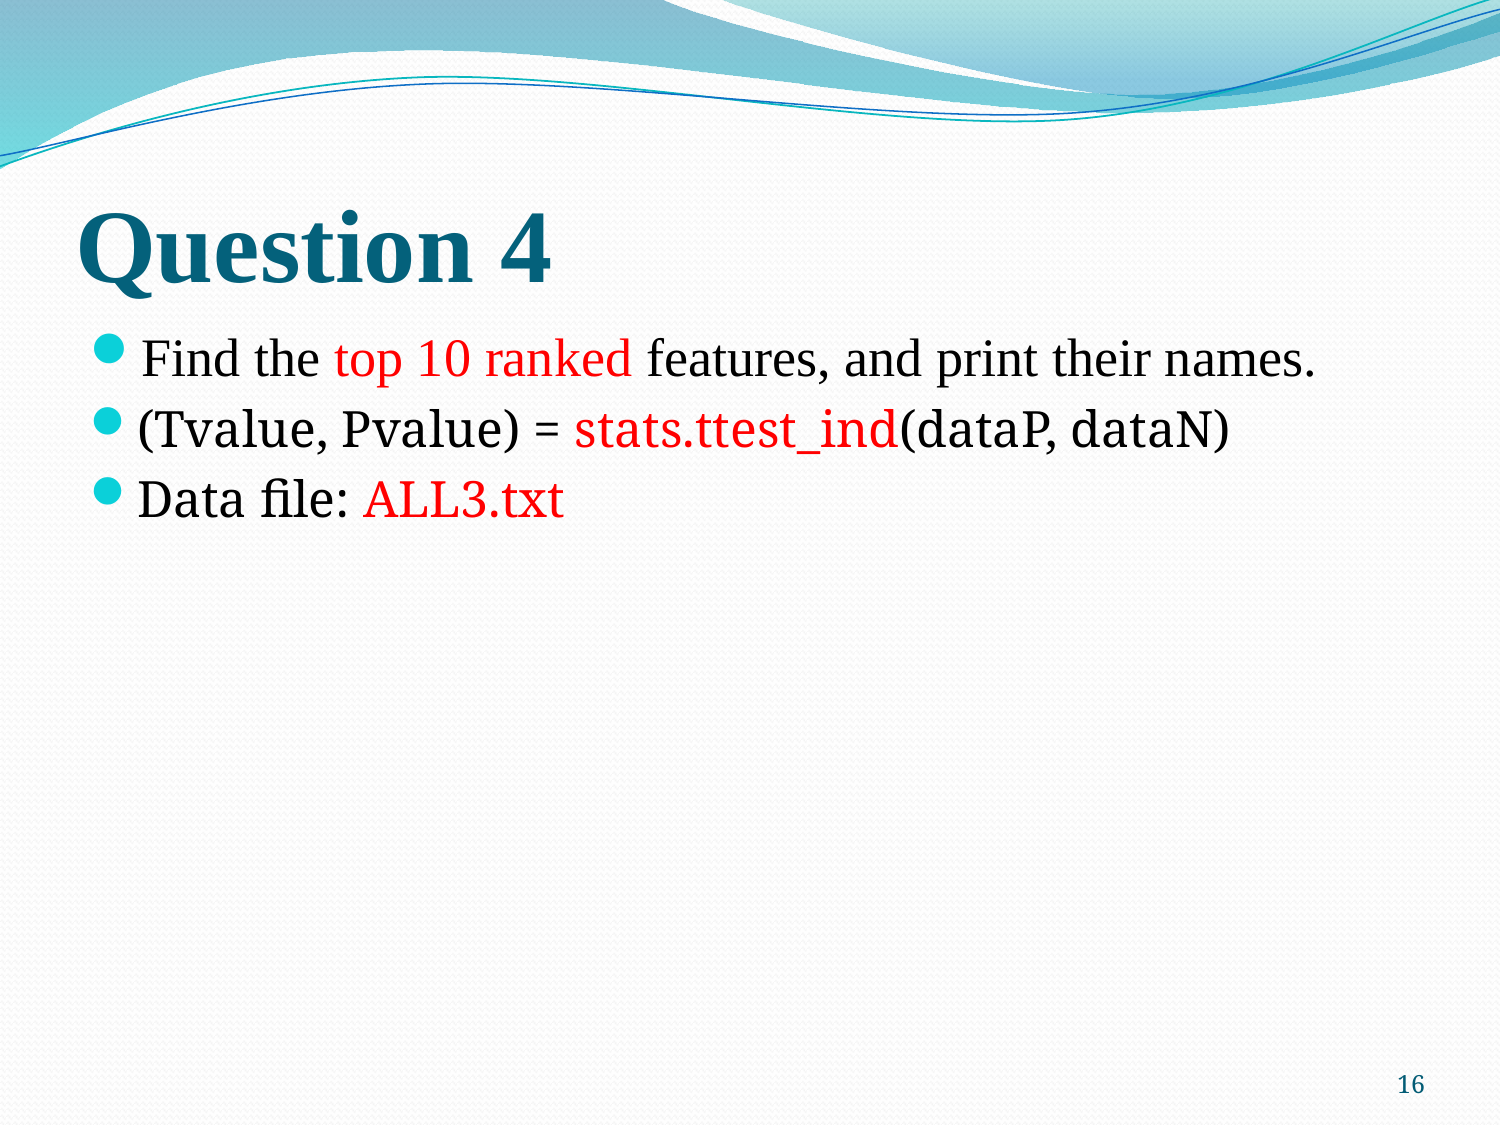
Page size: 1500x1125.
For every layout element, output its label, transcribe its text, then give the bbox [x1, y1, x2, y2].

slide_number 16 [1299, 1042, 1425, 1103]
title Question 4 [75, 115, 1425, 303]
list Find the top 10 ranked features, and print their names. (Tvalue, Pvalue) = stats.ttest_ind(dataP, dataN) Data file: ALL3.txt [75, 314, 1425, 1043]
